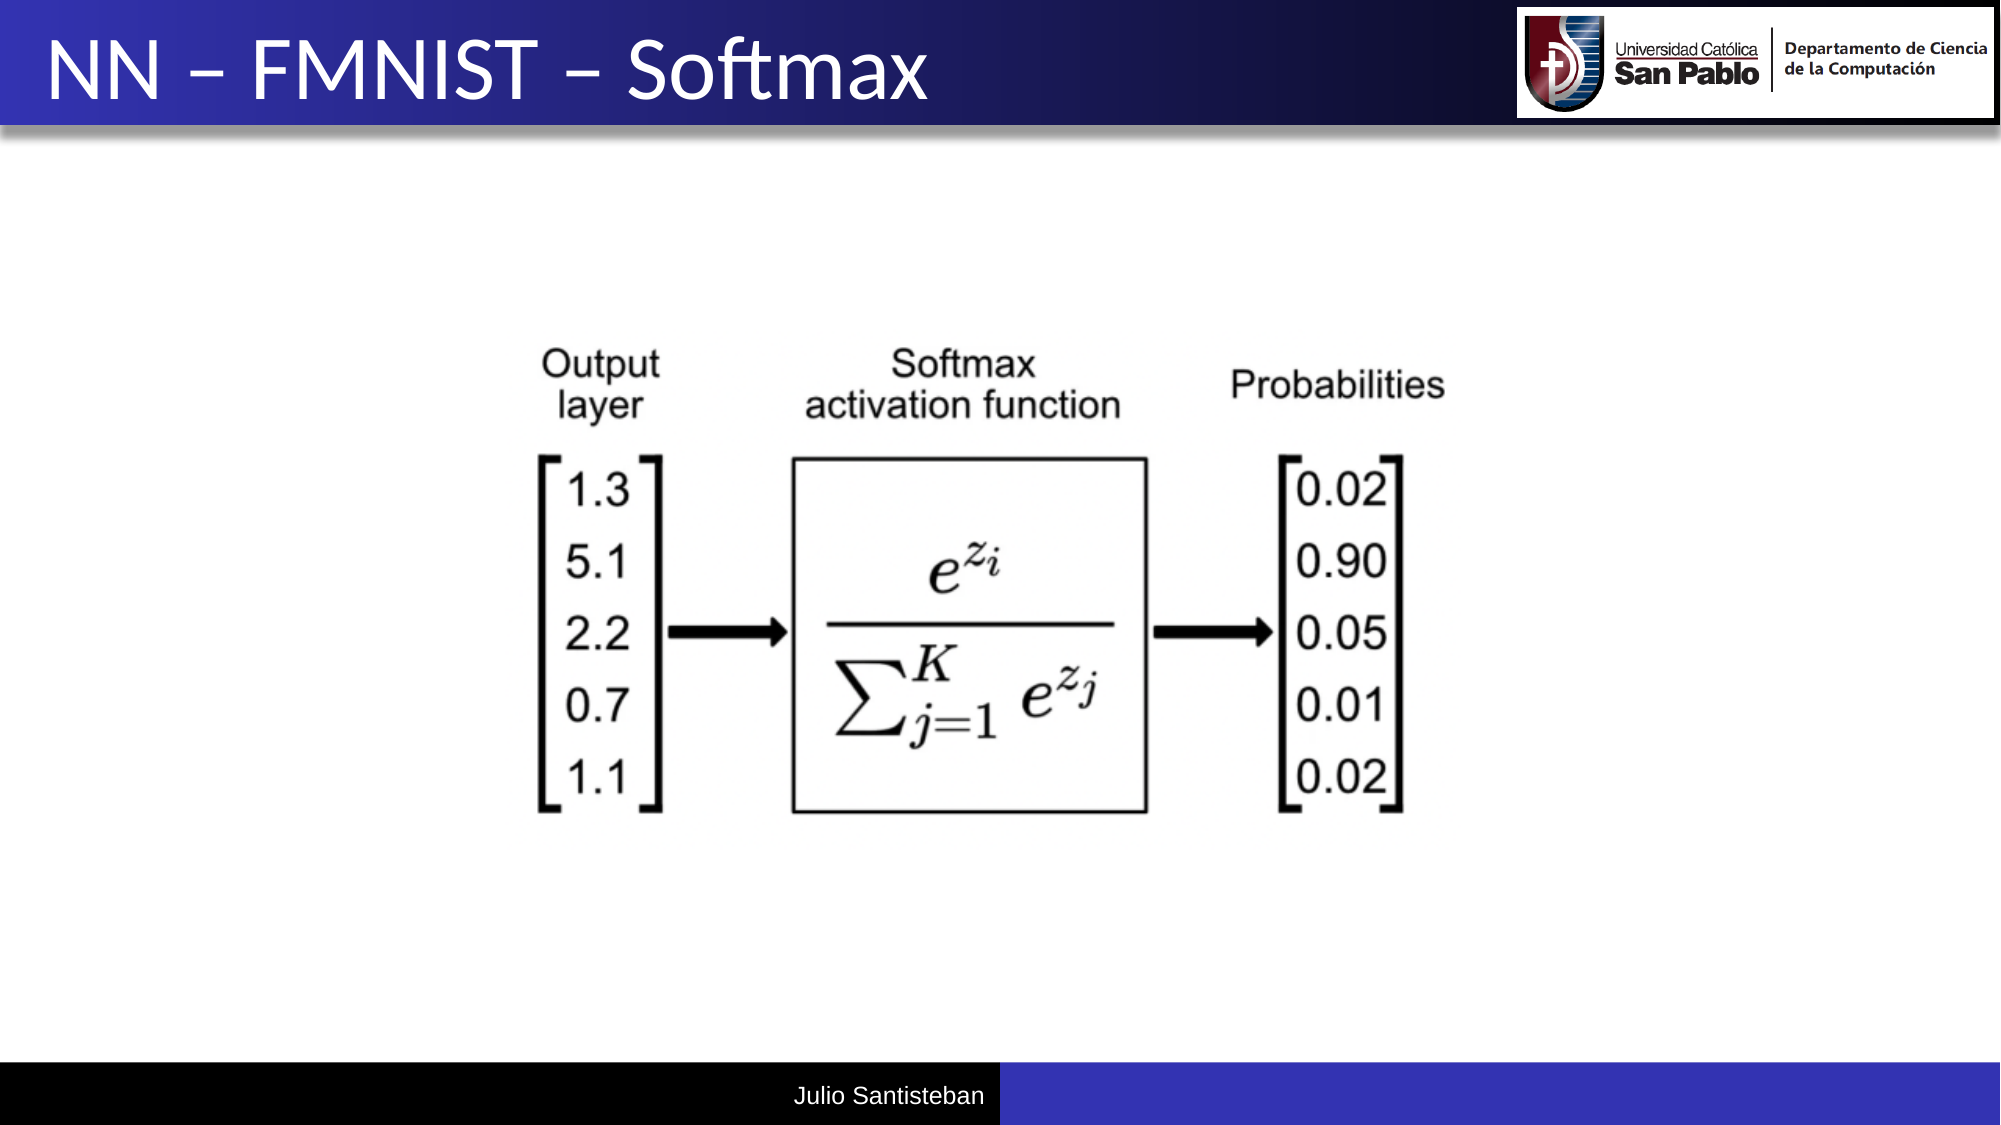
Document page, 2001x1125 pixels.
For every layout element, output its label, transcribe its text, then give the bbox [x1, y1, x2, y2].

picture [1951, 7, 1994, 118]
title NN – FMNIST – Softmax [0, 0, 1951, 126]
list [483, 285, 1484, 895]
